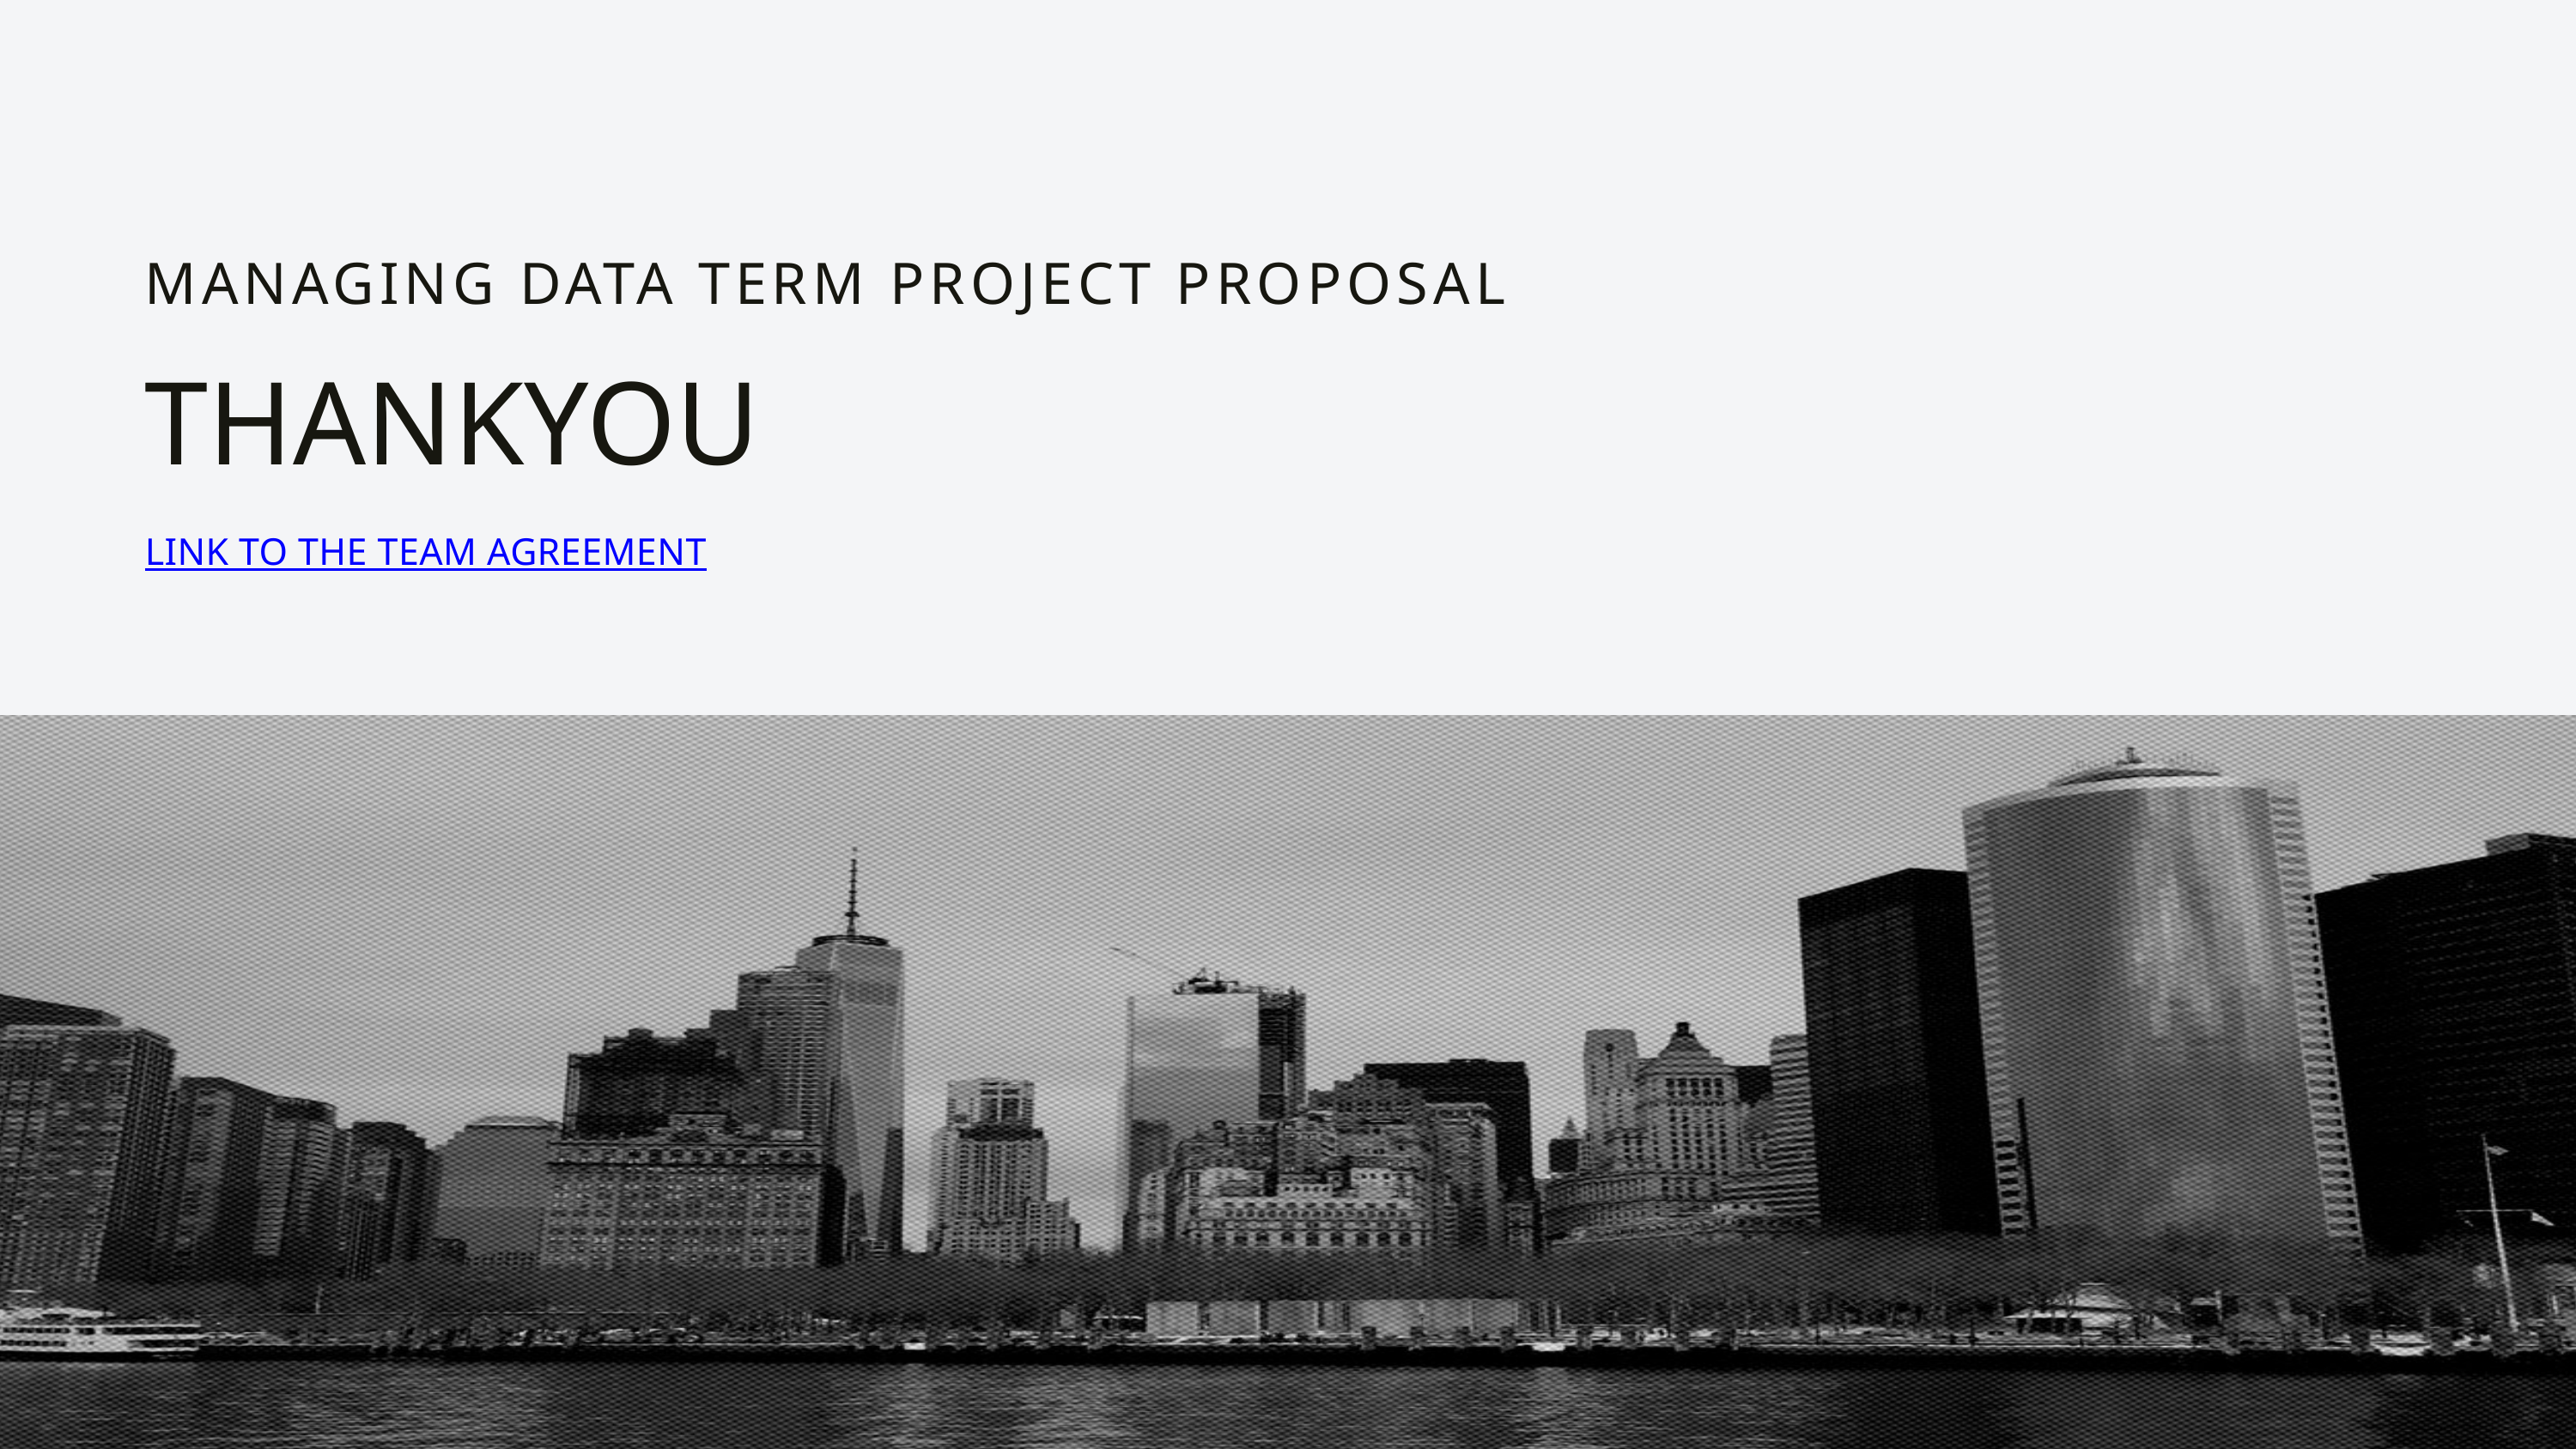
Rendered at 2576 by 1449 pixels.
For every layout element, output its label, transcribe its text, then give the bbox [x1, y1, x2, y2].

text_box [0, 714, 2576, 1449]
text_box LINK TO THE TEAM AGREEMENT [144, 526, 2432, 579]
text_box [144, 246, 2391, 488]
